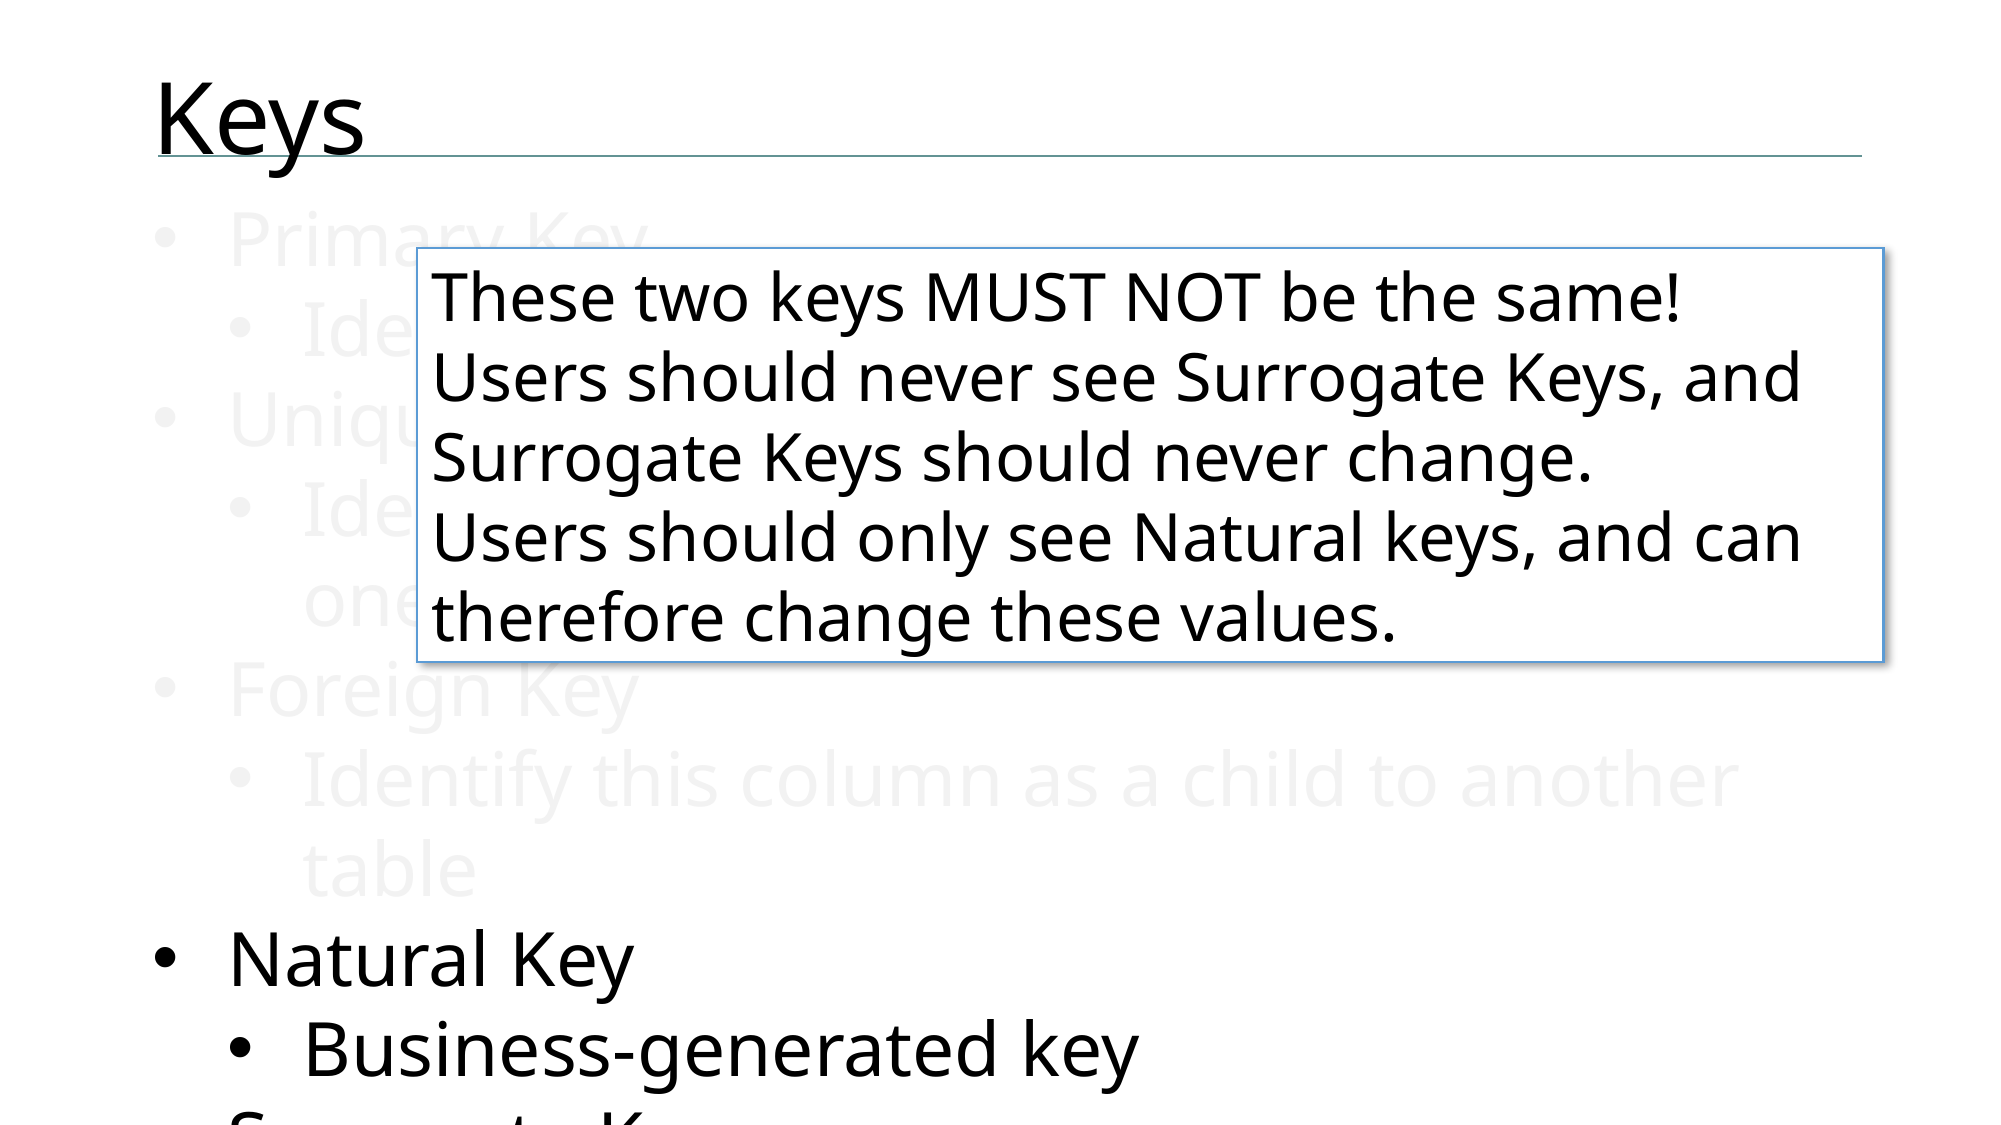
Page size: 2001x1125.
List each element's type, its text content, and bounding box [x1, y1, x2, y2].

text_box These two keys MUST NOT be the same! Users should never see Surrogate Keys, and Surrogate Keys should never change. Users should only see Natural keys, and can therefore change these values. [416, 247, 1885, 663]
text_box Primary Key Identify parent relationships to other tables Unique Key Identify uniqueness(es), can have more than one Foreign Key Identify this column as a child to another table Natural Key Business-generated key Surrogate Key System-generated key [137, 183, 1913, 1125]
title Keys [137, 59, 1863, 183]
